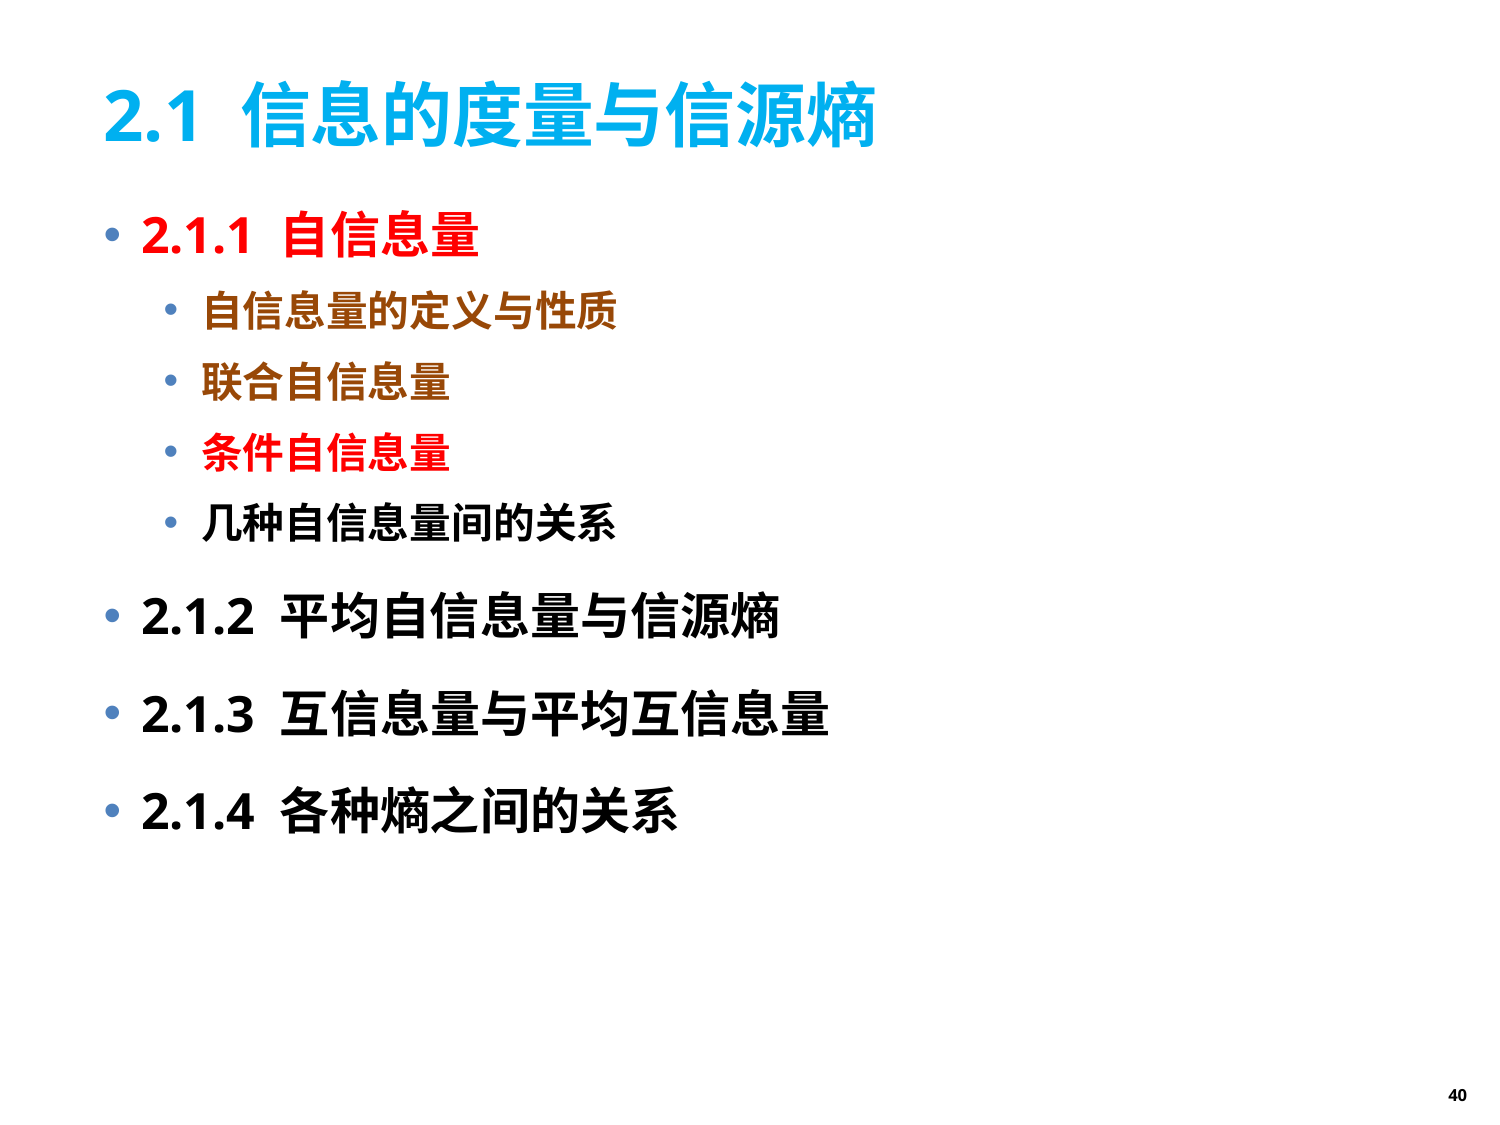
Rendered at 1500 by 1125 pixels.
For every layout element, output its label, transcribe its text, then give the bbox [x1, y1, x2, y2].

list 2.1.1 自信息量 自信息量的定义与性质 联合自信息量 条件自信息量 几种自信息量间的关系 2.1.2 平均自信息量与信源熵 2.1.3 互信息量与平均互信息量 2.1.4 各种熵之间的关系 [88, 196, 1412, 1024]
title 2.1 信息的度量与信源熵 [88, 30, 1412, 164]
slide_number 40 [1379, 1075, 1483, 1118]
